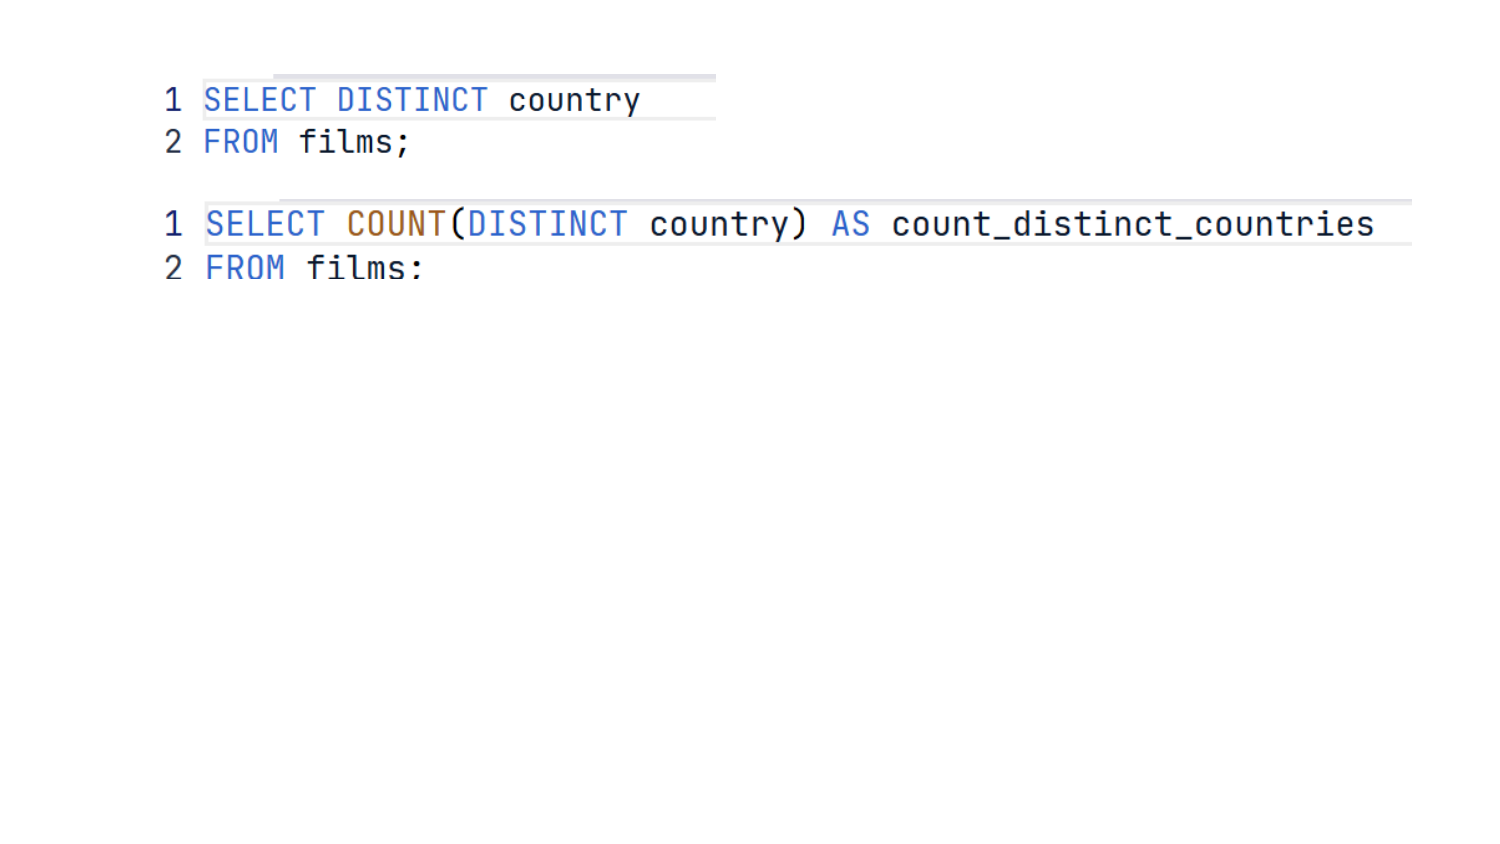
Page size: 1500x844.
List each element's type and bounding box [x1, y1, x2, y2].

picture [151, 74, 716, 166]
picture [144, 199, 1412, 279]
